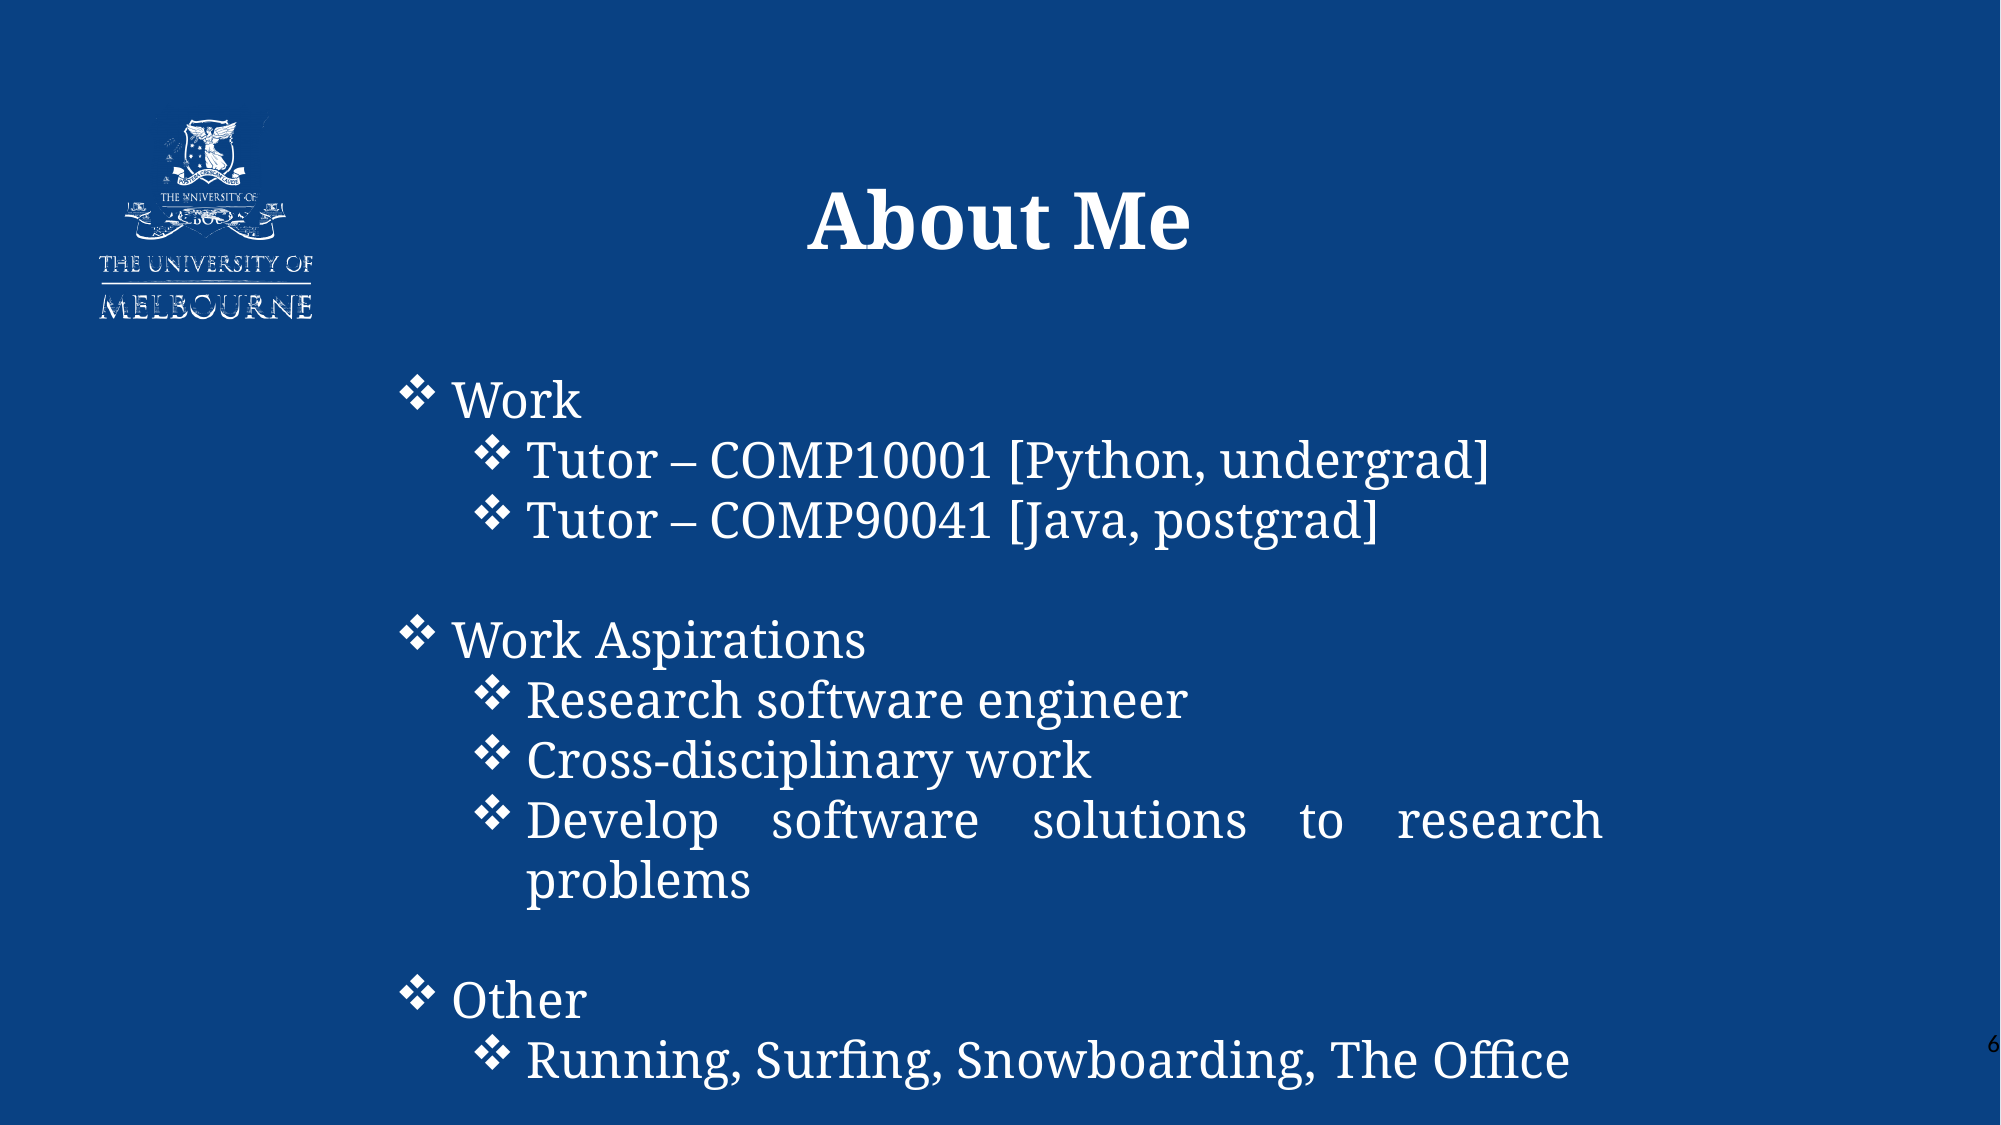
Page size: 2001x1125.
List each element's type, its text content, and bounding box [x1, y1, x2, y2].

subtitle About Me [415, 155, 1585, 312]
slide_number 6 [1876, 1012, 2000, 1073]
picture [69, 74, 342, 348]
text_box Work Tutor – COMP10001 [Python, undergrad] Tutor – COMP90041 [Java, postgrad] Work Aspirations Research software engineer Cross-disciplinary work Develop software solutions to research problems Other Running, Surfing, Snowboarding, The Office [380, 360, 1620, 1096]
